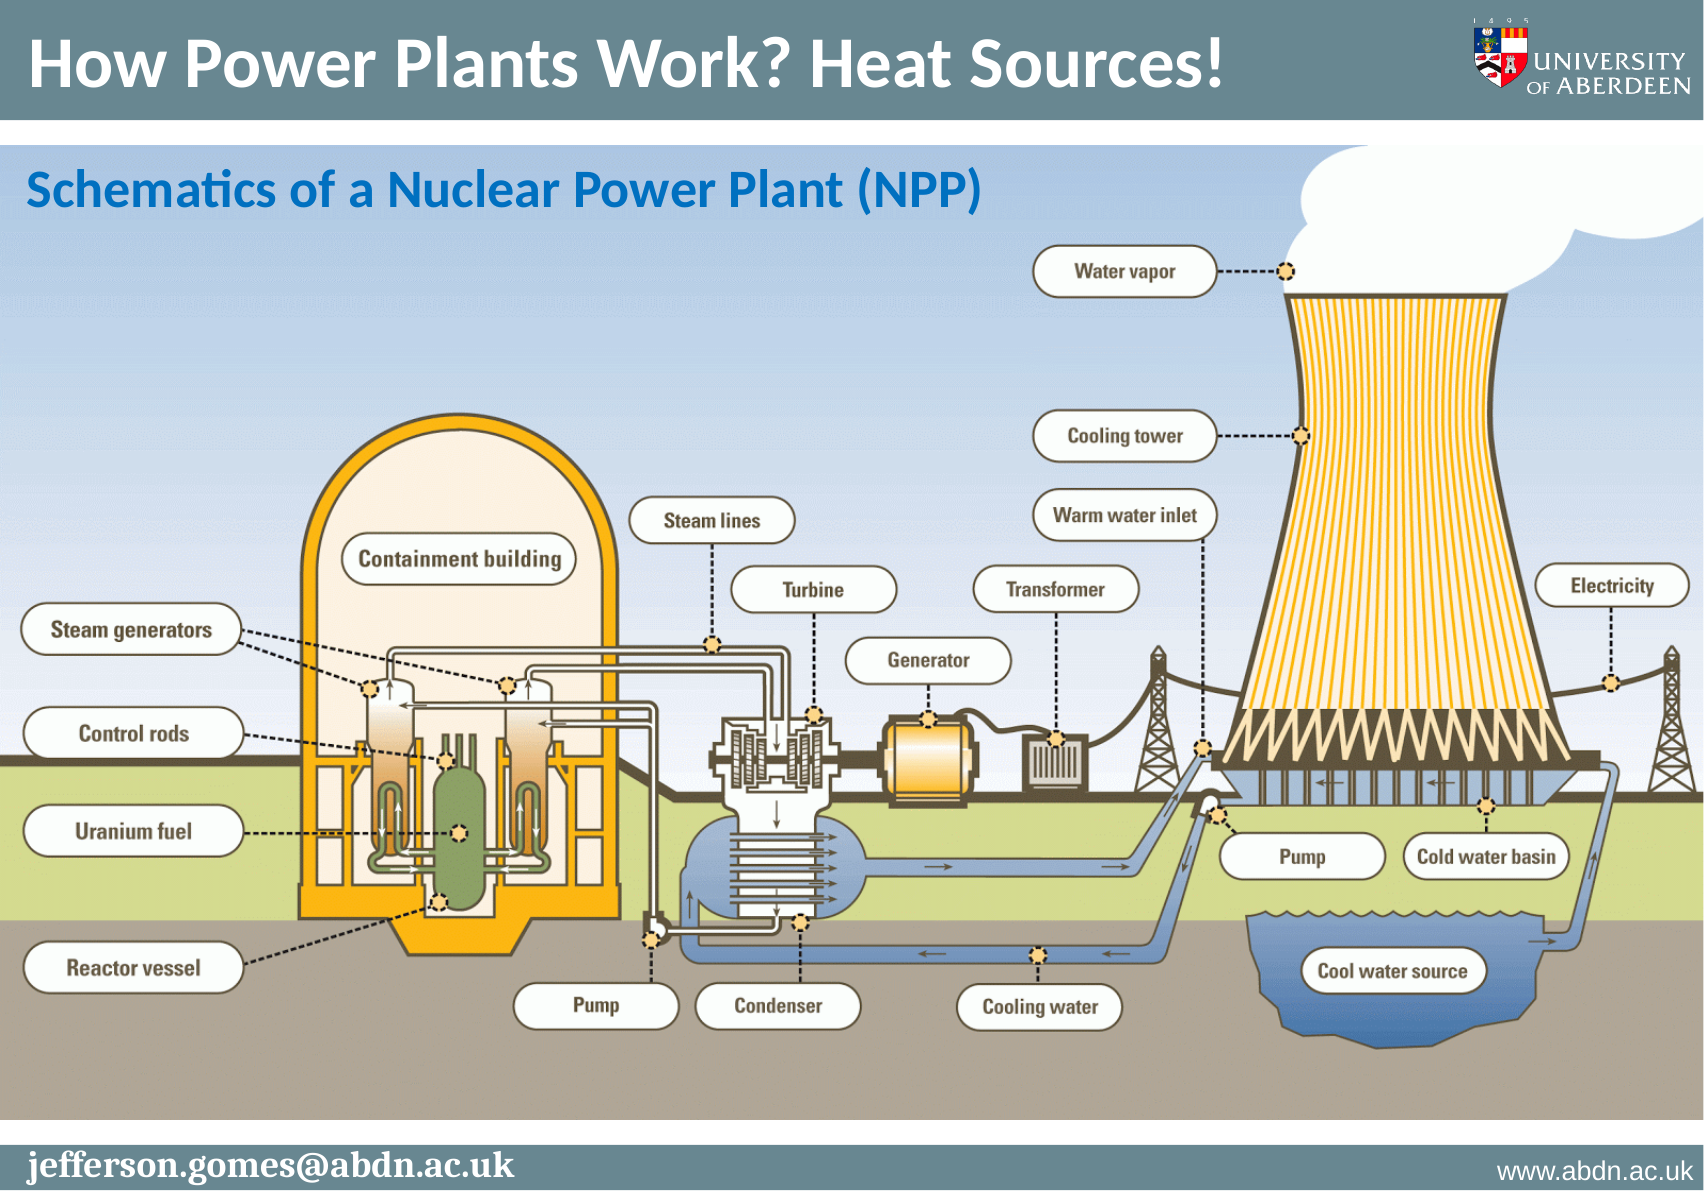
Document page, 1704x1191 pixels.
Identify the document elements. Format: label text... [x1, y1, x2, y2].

picture [1462, 7, 1697, 109]
text_box How Power Plants Work? Heat Sources! [12, 6, 1246, 111]
text_box jefferson.gomes@abdn.ac.uk [0, 1137, 544, 1191]
picture [0, 144, 1704, 1121]
